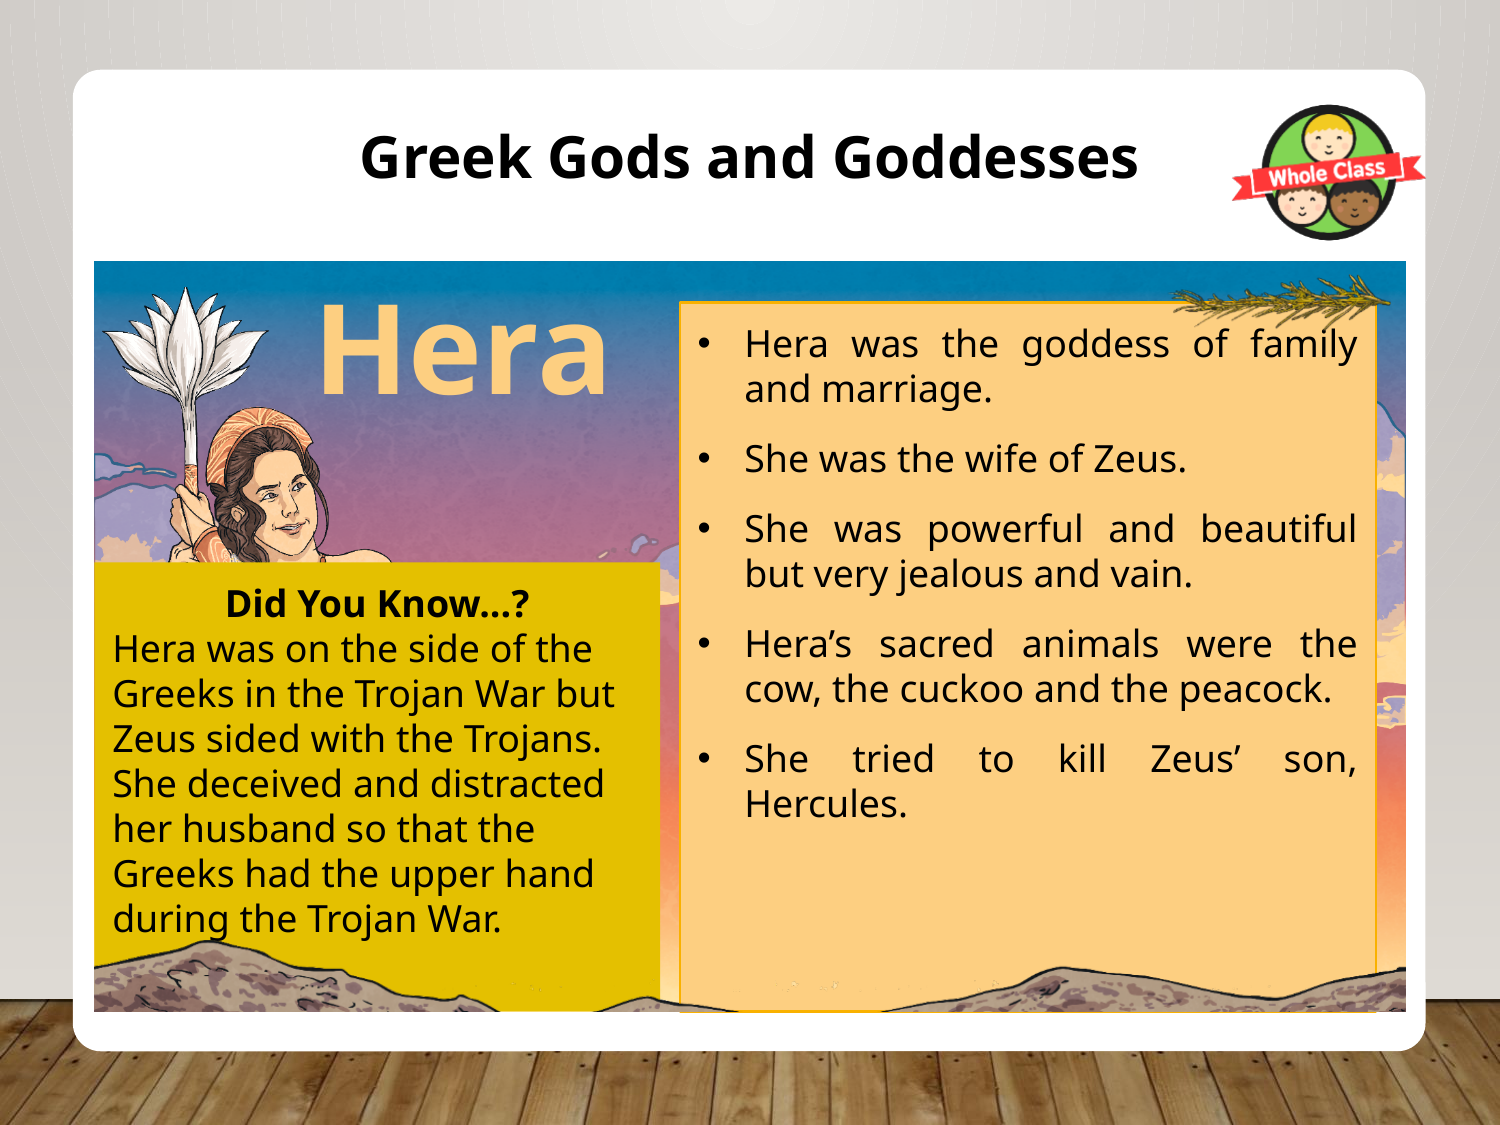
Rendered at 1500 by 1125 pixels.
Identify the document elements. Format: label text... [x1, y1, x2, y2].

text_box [1226, 101, 1431, 244]
picture [0, 999, 1500, 1125]
text_box Greek Gods and Goddesses [123, 120, 1226, 202]
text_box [679, 274, 1391, 936]
picture [78, 286, 1406, 1012]
